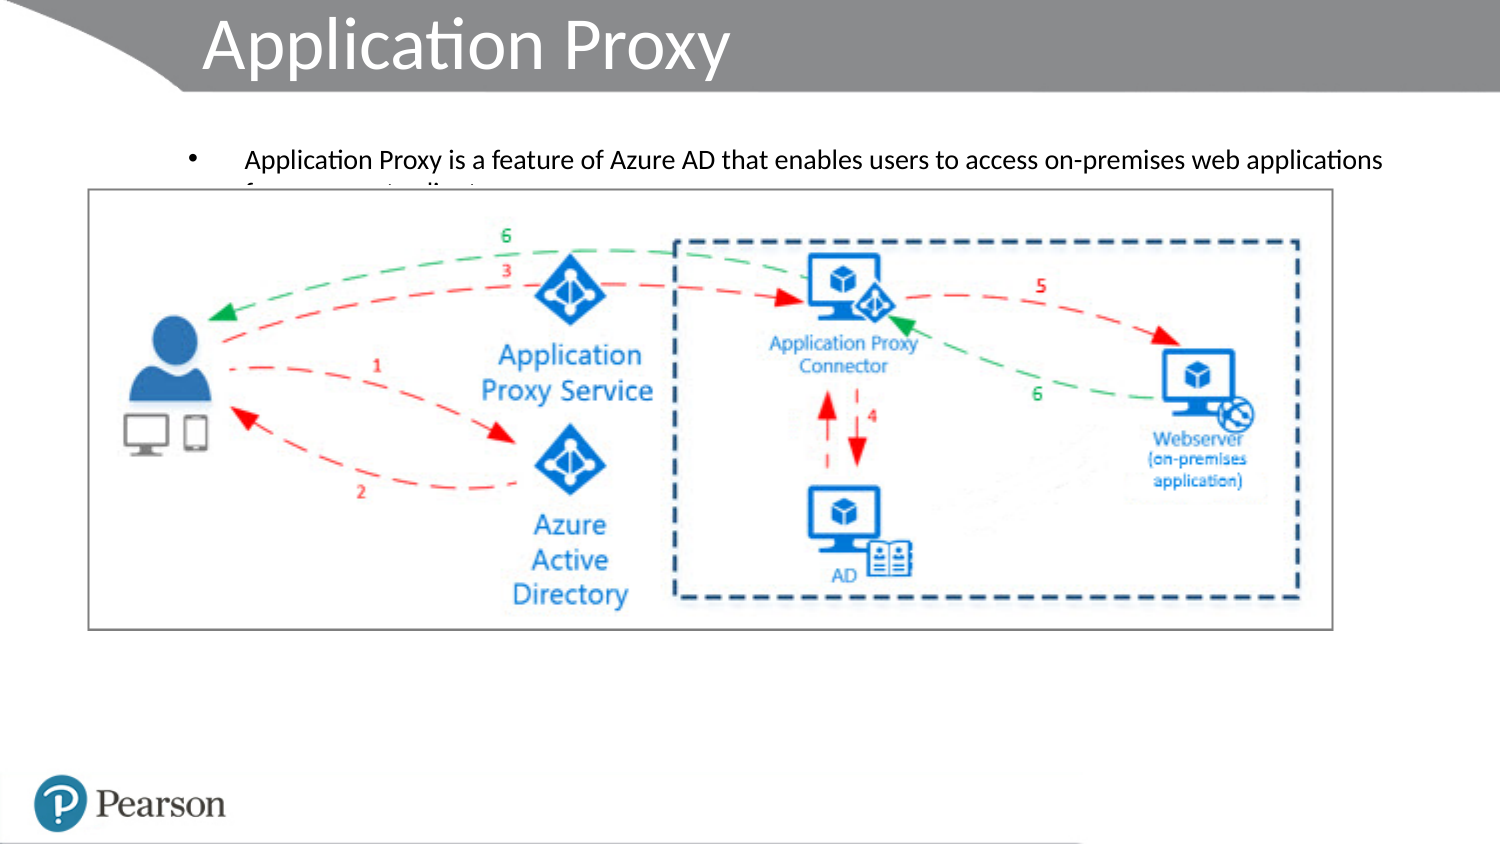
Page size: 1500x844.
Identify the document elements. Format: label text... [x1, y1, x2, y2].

title Application Proxy [187, 0, 1426, 79]
list Application Proxy is a feature of Azure AD that enables users to access on-premises web applications from a remote client [188, 133, 1425, 716]
picture [0, 0, 1500, 844]
